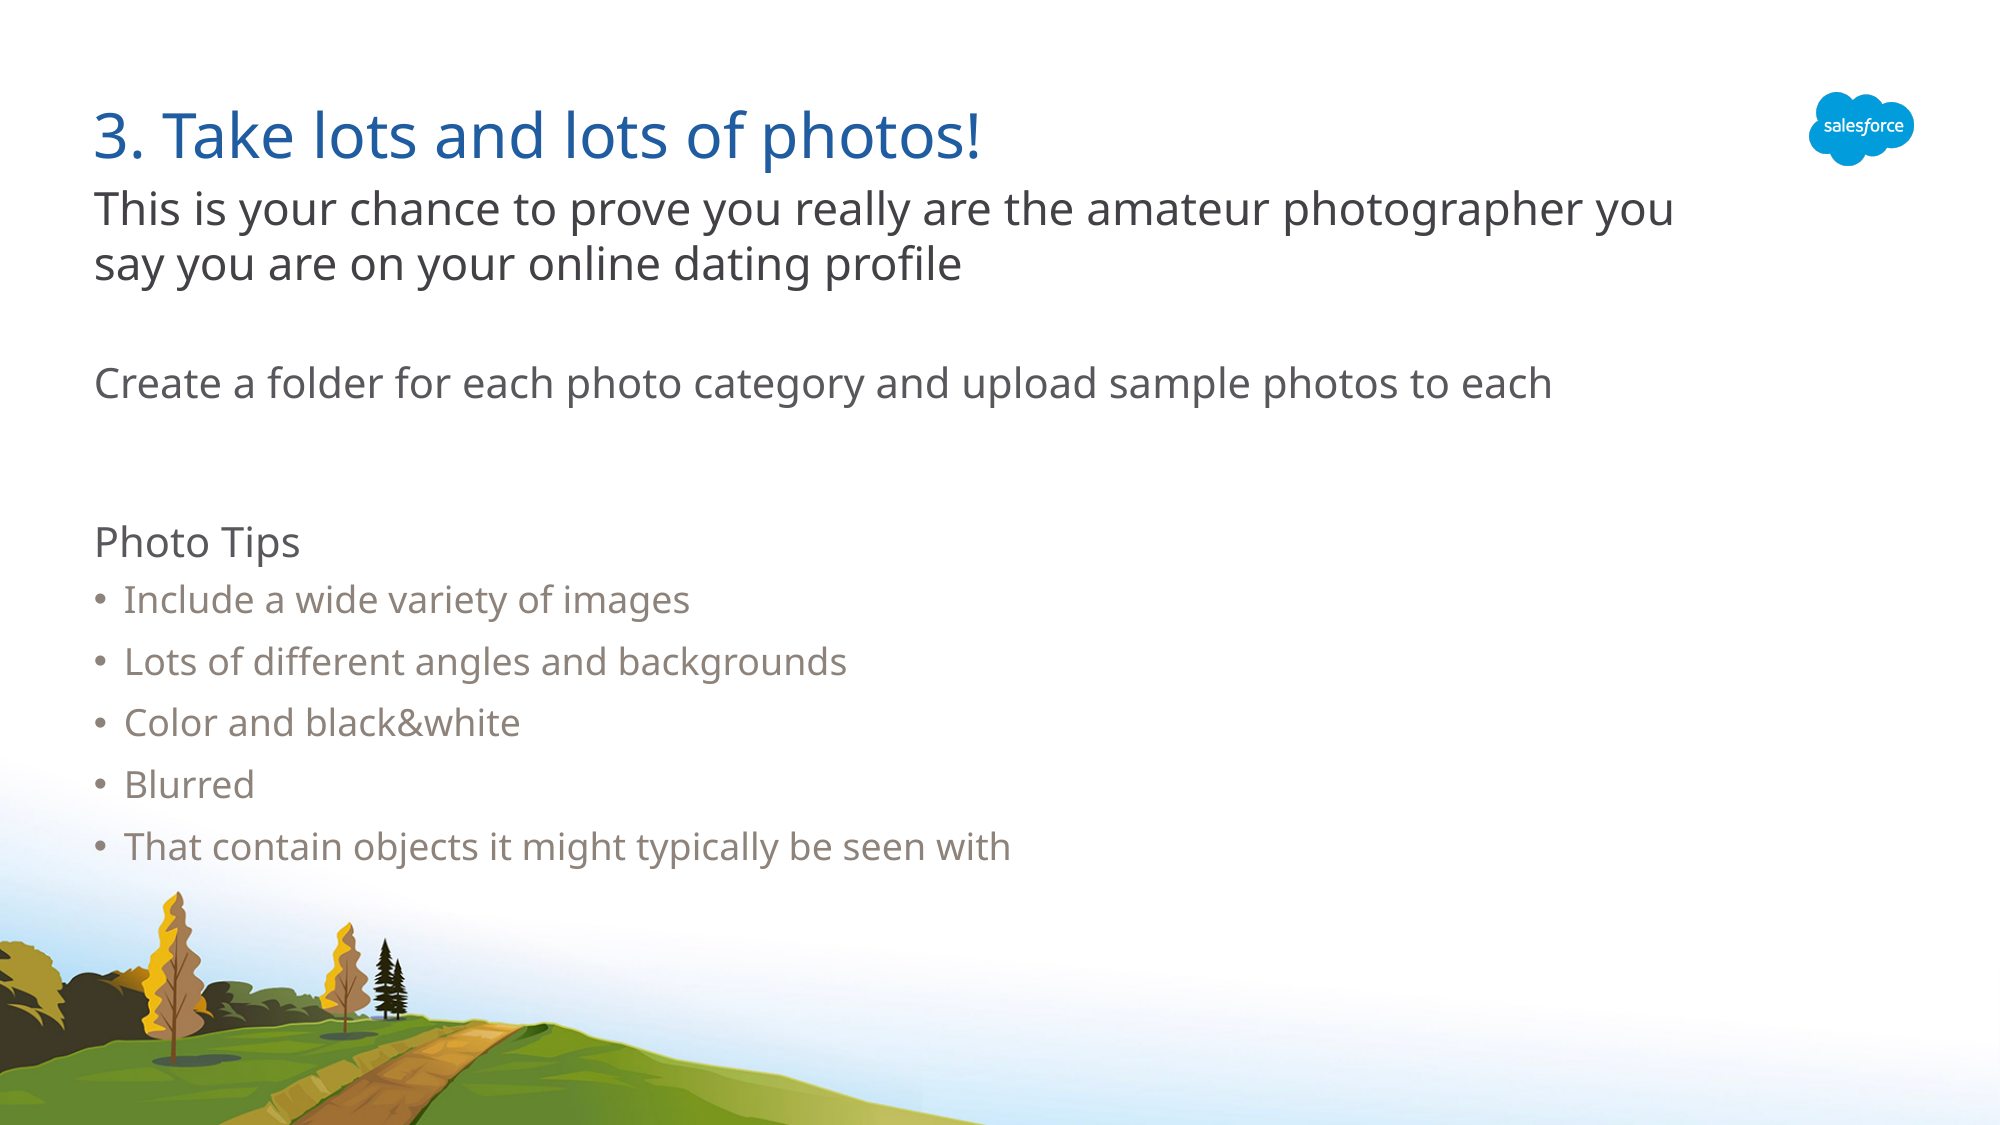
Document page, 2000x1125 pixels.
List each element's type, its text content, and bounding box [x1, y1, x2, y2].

title 3. Take lots and lots of photos! [93, 10, 1906, 173]
picture [0, 0, 2000, 1125]
list This is your chance to prove you really are the amateur photographer you say you are on your online dating profile [93, 179, 1734, 292]
list Create a folder for each photo category and upload sample photos to each Photo Tips Include a wide variety of images Lots of different angles and backgrounds Color and black&white Blurred That contain objects it might typically be seen with [93, 357, 1906, 983]
